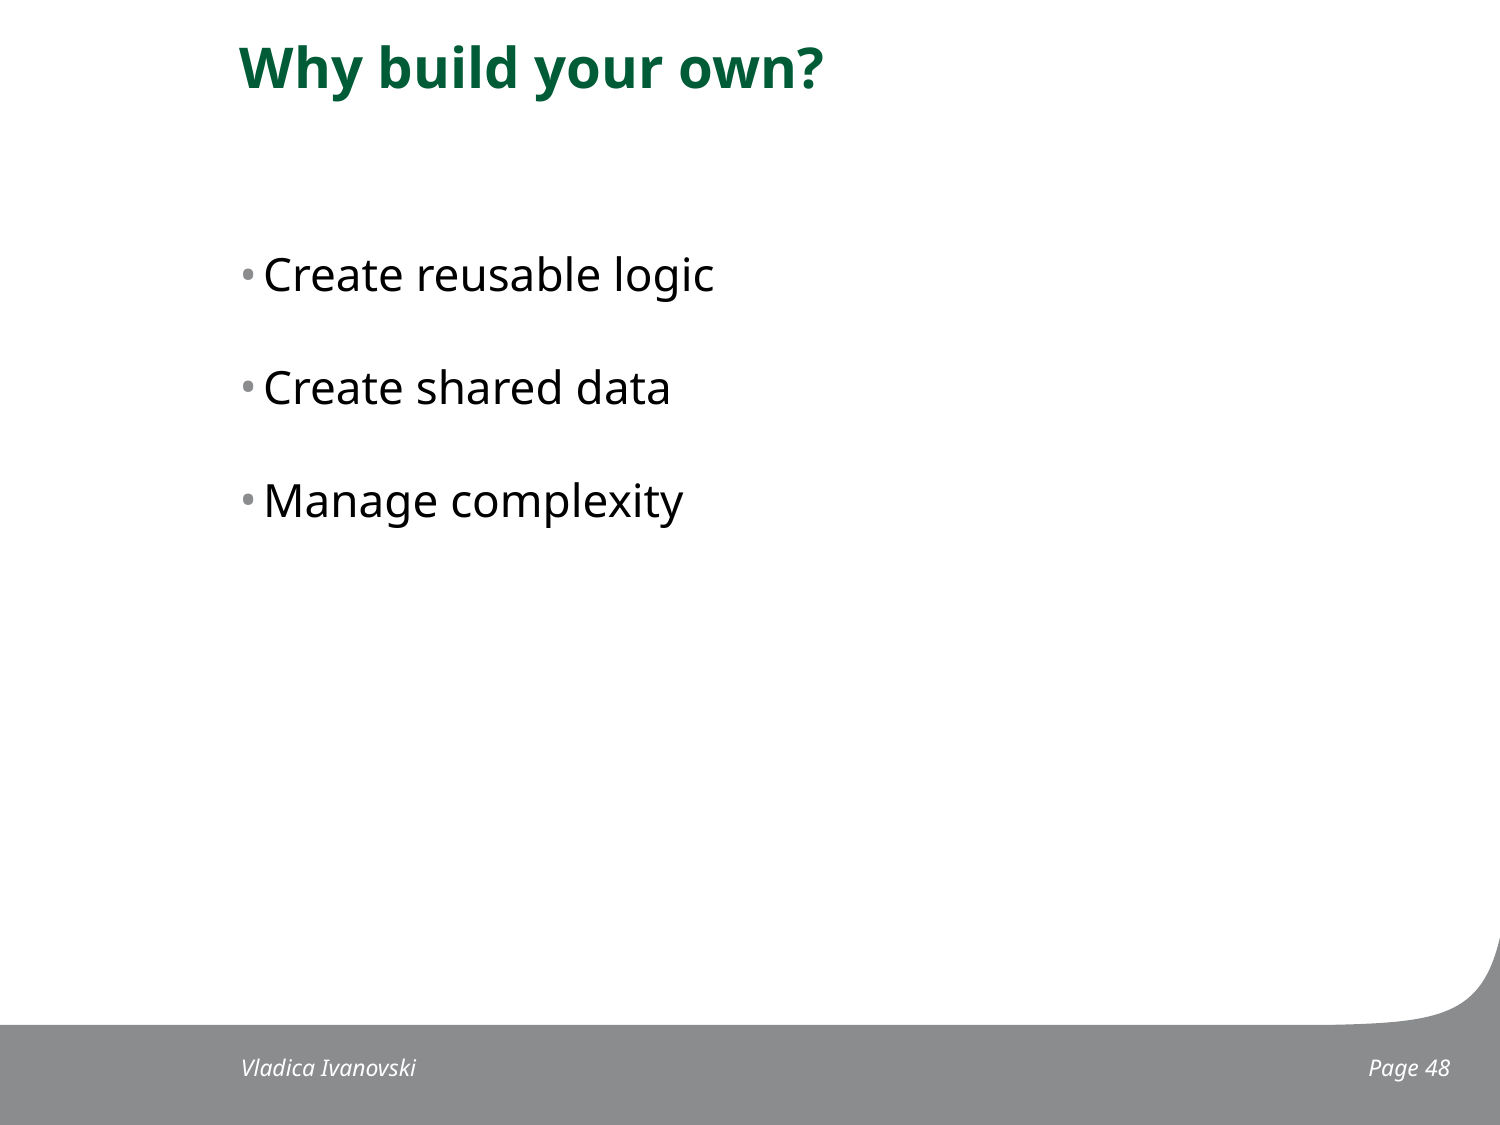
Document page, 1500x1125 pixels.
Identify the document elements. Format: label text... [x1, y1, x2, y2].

footer Vladica Ivanovski [240, 1053, 729, 1085]
list Create reusable logic Create shared data Manage complexity [239, 256, 1452, 998]
slide_number Page 48 [1066, 1053, 1451, 1085]
title Why build your own? [239, 45, 1452, 213]
